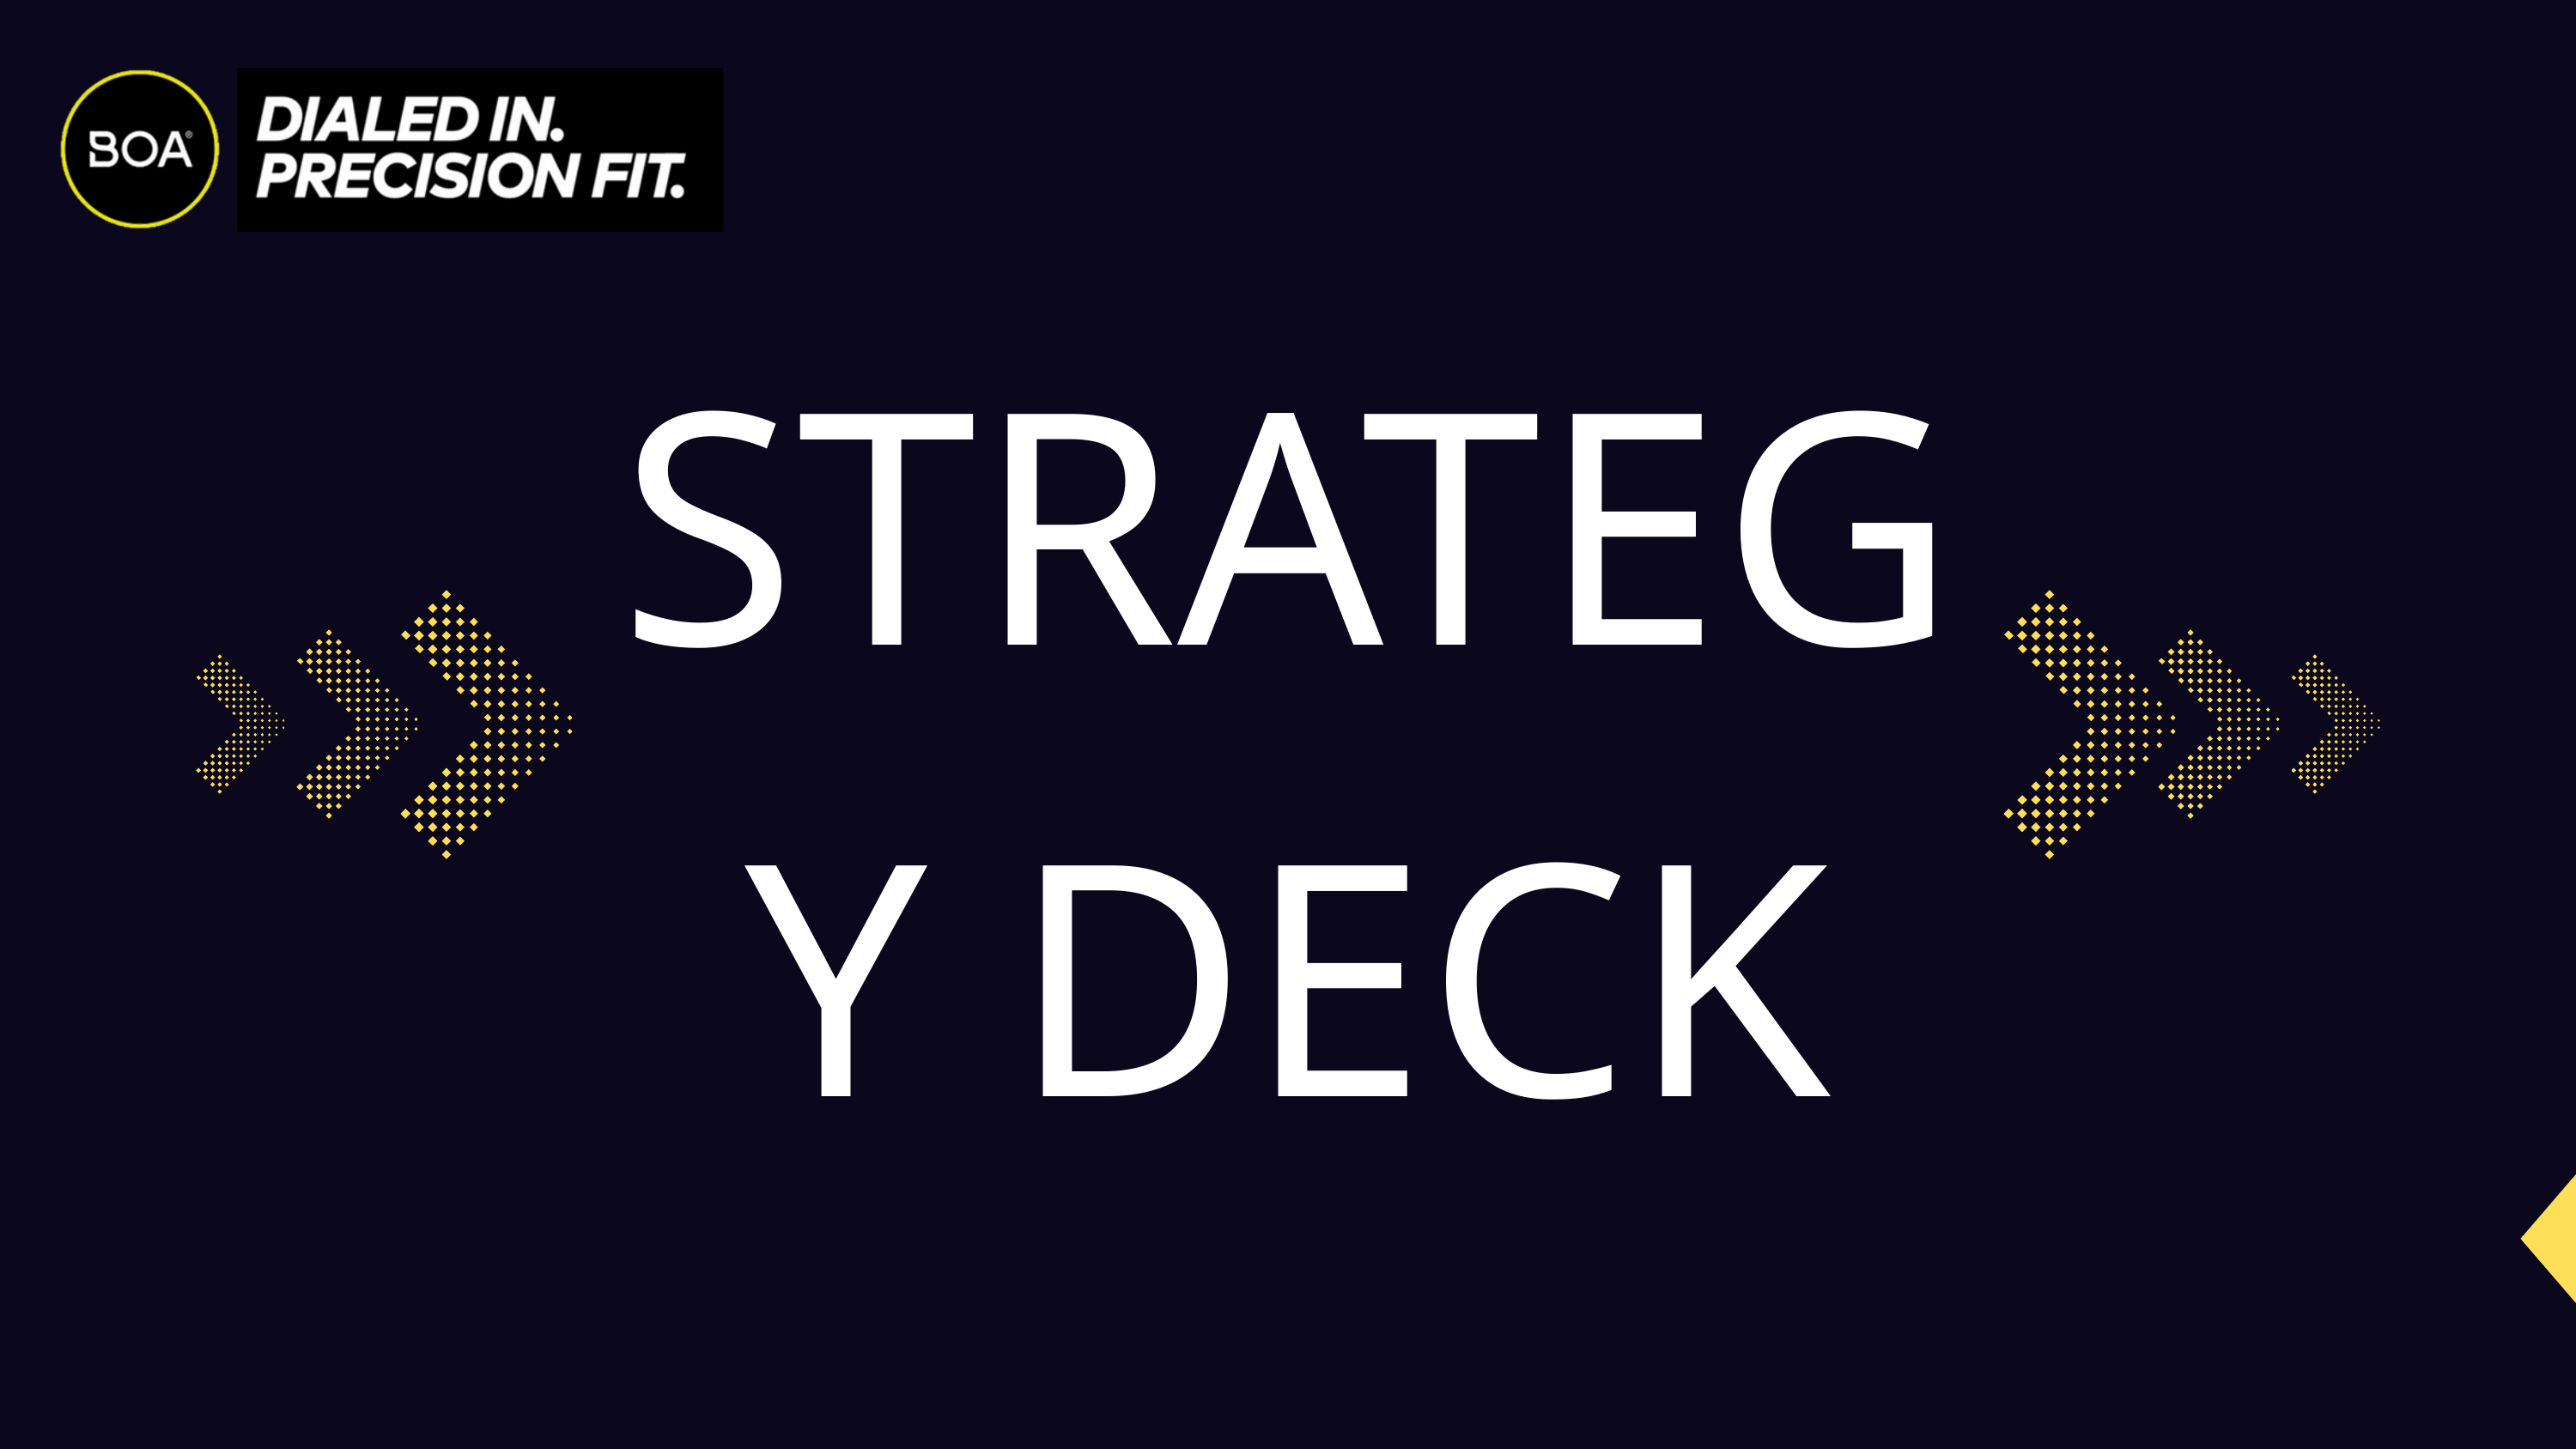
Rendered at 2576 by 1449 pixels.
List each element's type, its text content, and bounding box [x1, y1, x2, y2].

text_box [237, 68, 724, 232]
text_box [2291, 654, 2380, 794]
text_box [196, 654, 285, 794]
text_box [296, 629, 418, 819]
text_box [2483, 1210, 2576, 1267]
text_box [400, 590, 572, 859]
text_box STRATEGY DECK [572, 257, 2004, 1162]
text_box [2003, 590, 2176, 859]
text_box [34, 40, 238, 250]
text_box [2158, 629, 2280, 820]
